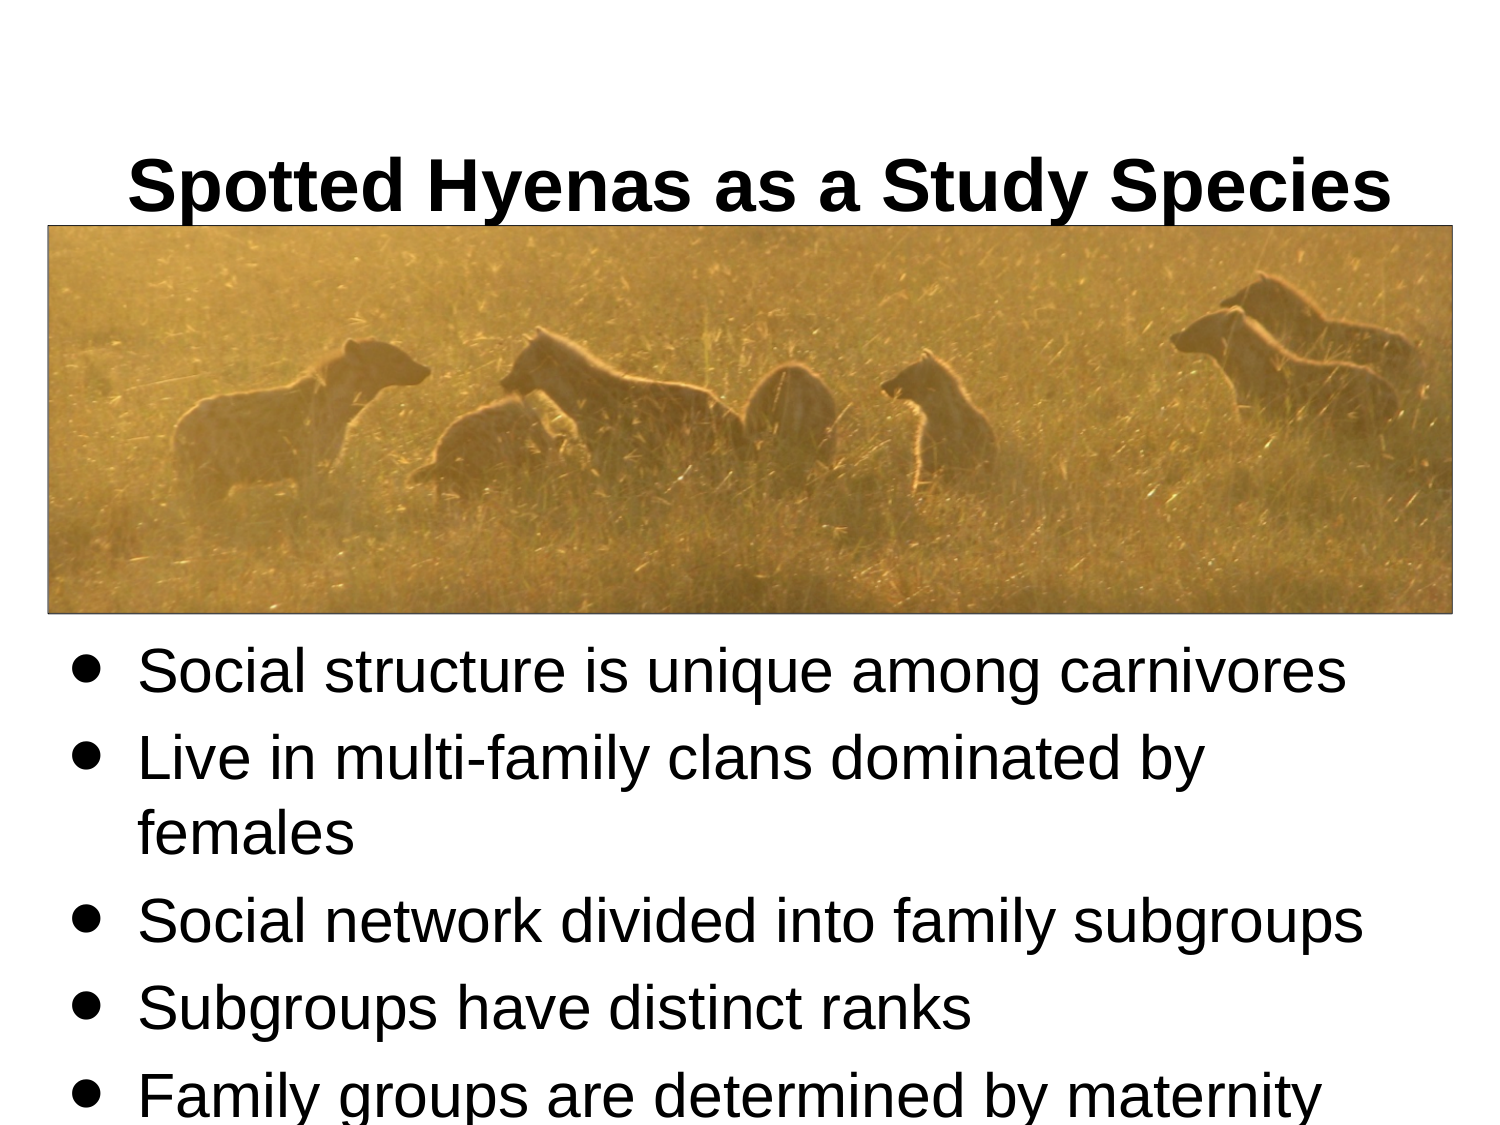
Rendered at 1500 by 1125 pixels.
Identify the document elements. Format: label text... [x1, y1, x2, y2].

title Spotted Hyenas as a Study Species [75, 53, 1425, 224]
text_box [47, 224, 1453, 615]
list Social structure is unique among carnivores Live in multi-family clans dominated by females Social network divided into family subgroups Subgroups have distinct ranks Family groups are determined by maternity [47, 615, 1453, 1105]
